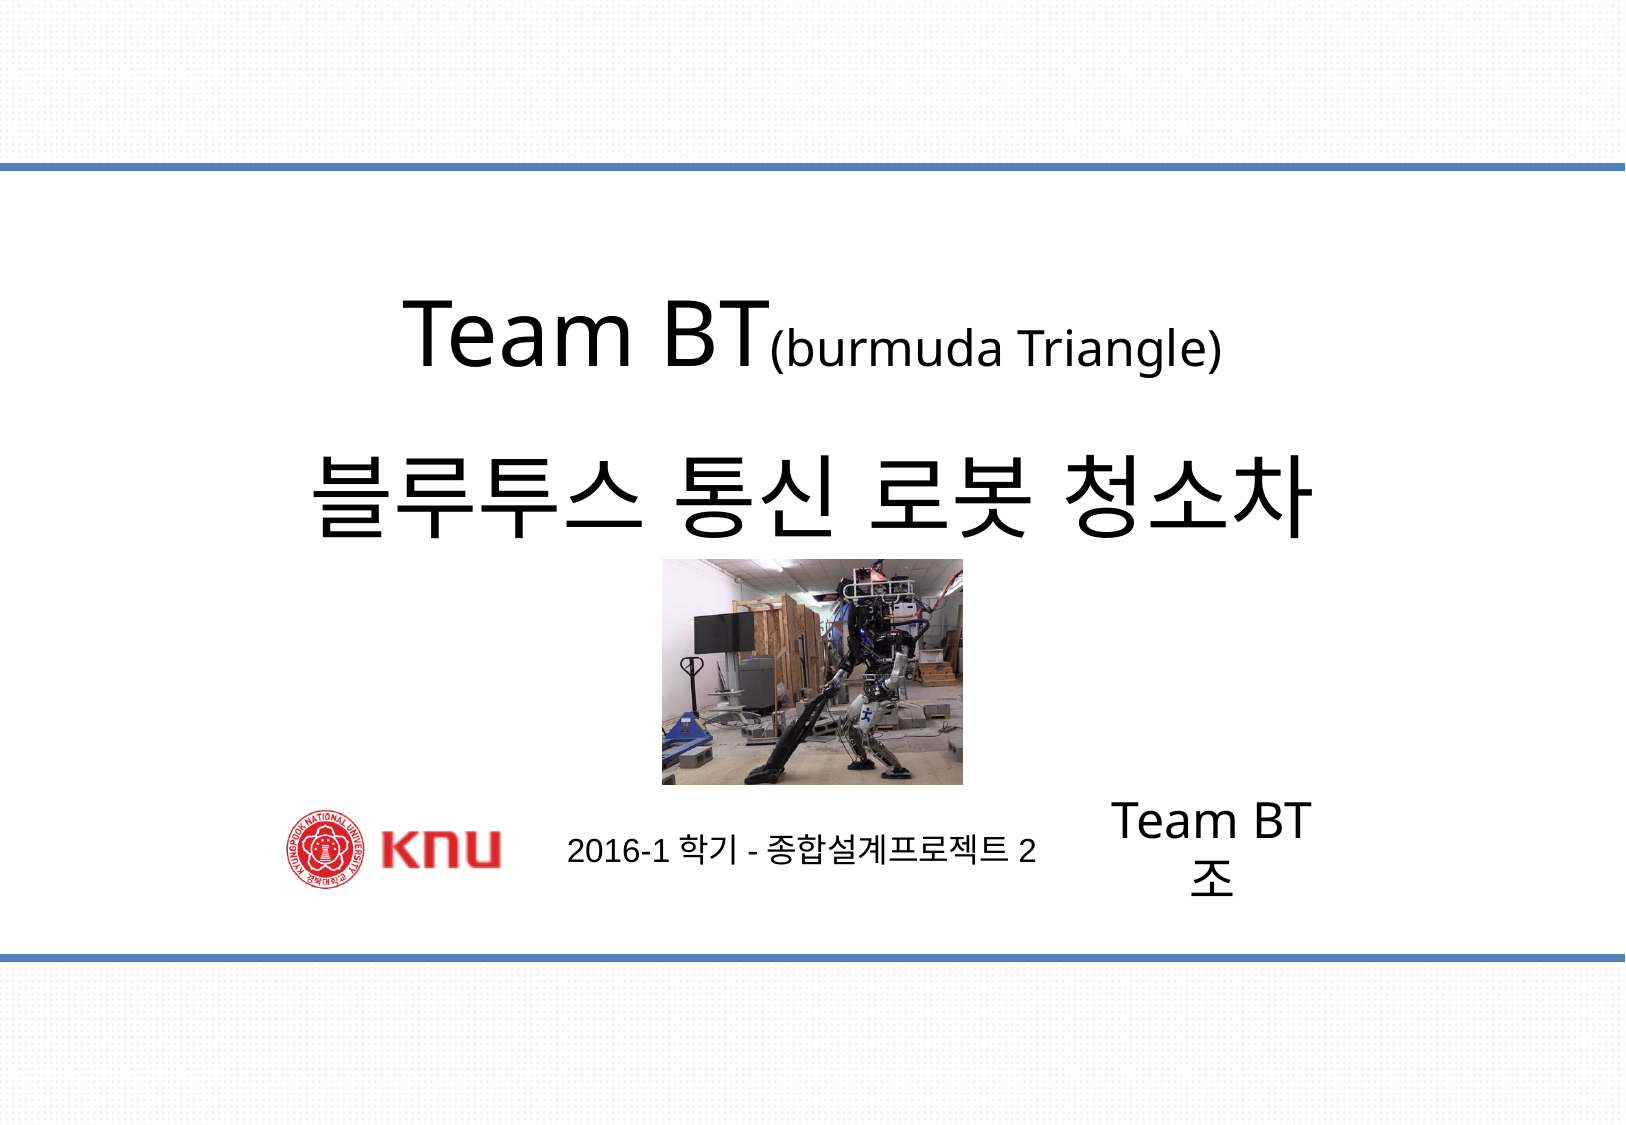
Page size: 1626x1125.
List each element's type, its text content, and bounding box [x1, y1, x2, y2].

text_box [278, 780, 1347, 917]
text_box [0, 165, 1625, 231]
text_box [0, 539, 1625, 960]
title Team BT(burmuda Triangle) 블루투스 통신 로봇 청소차 [0, 231, 1625, 539]
picture [662, 559, 963, 785]
